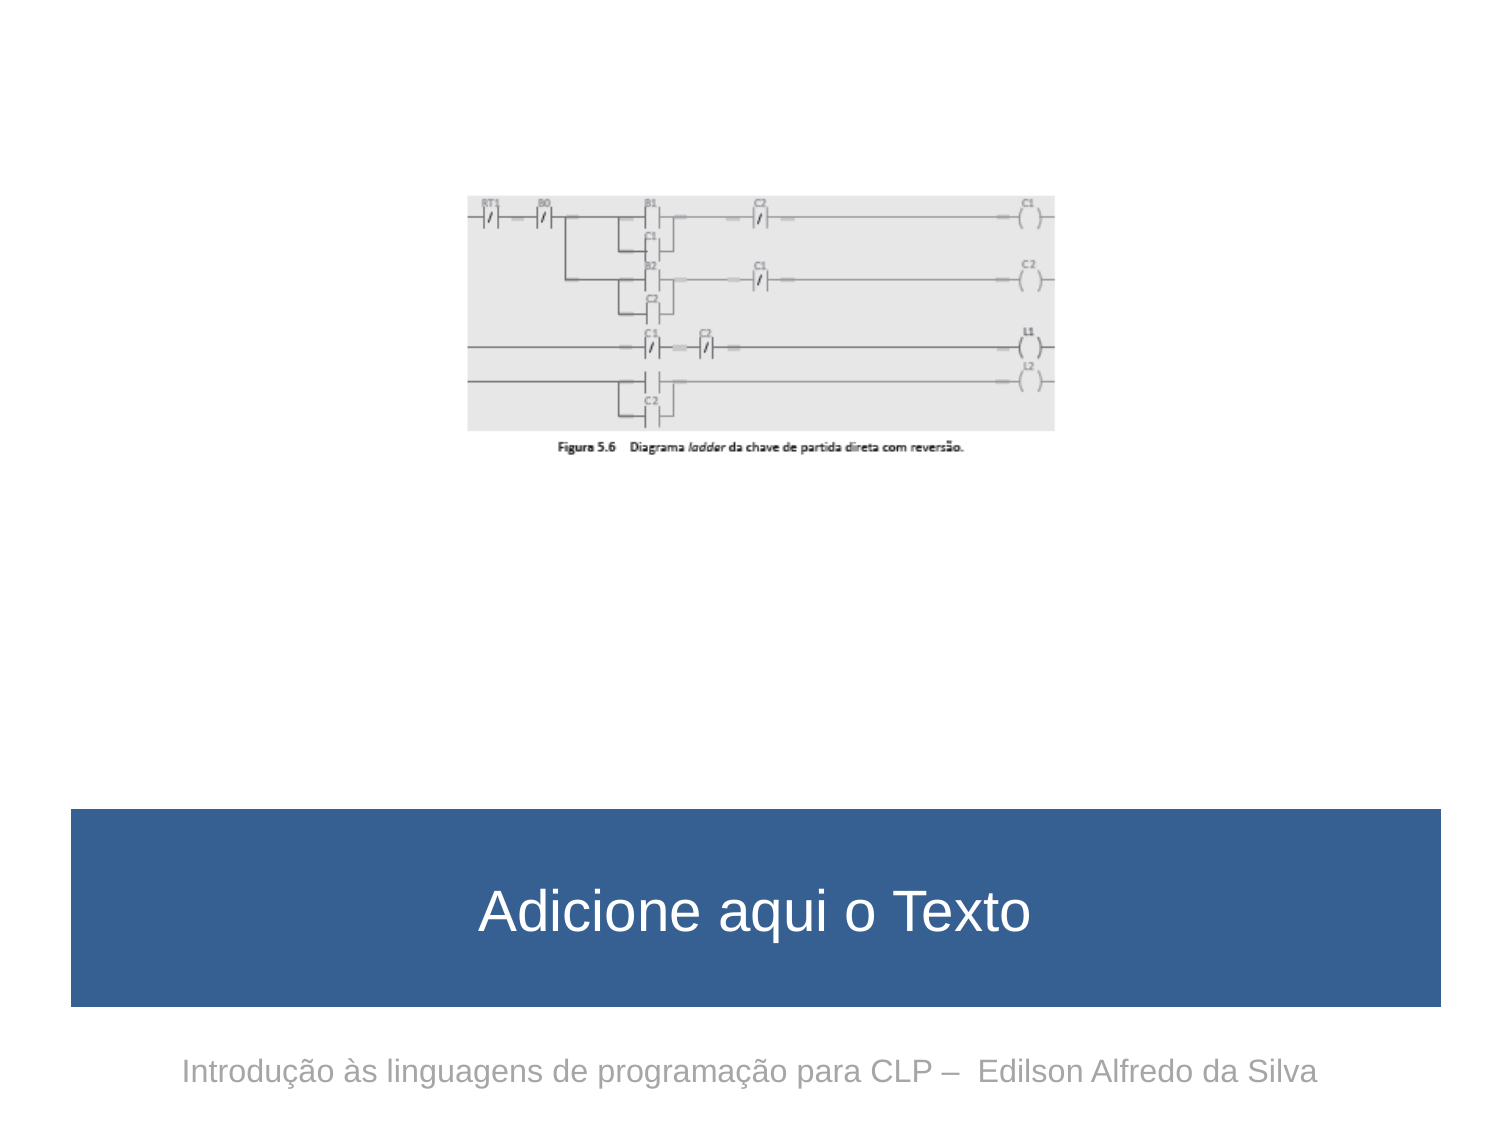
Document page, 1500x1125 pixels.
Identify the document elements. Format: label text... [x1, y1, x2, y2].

picture [424, 160, 1088, 480]
footer Introdução às linguagens de programação para CLP – Edilson Alfredo da Silva [0, 1042, 1500, 1103]
text_box Adicione aqui o Texto [70, 808, 1442, 1008]
